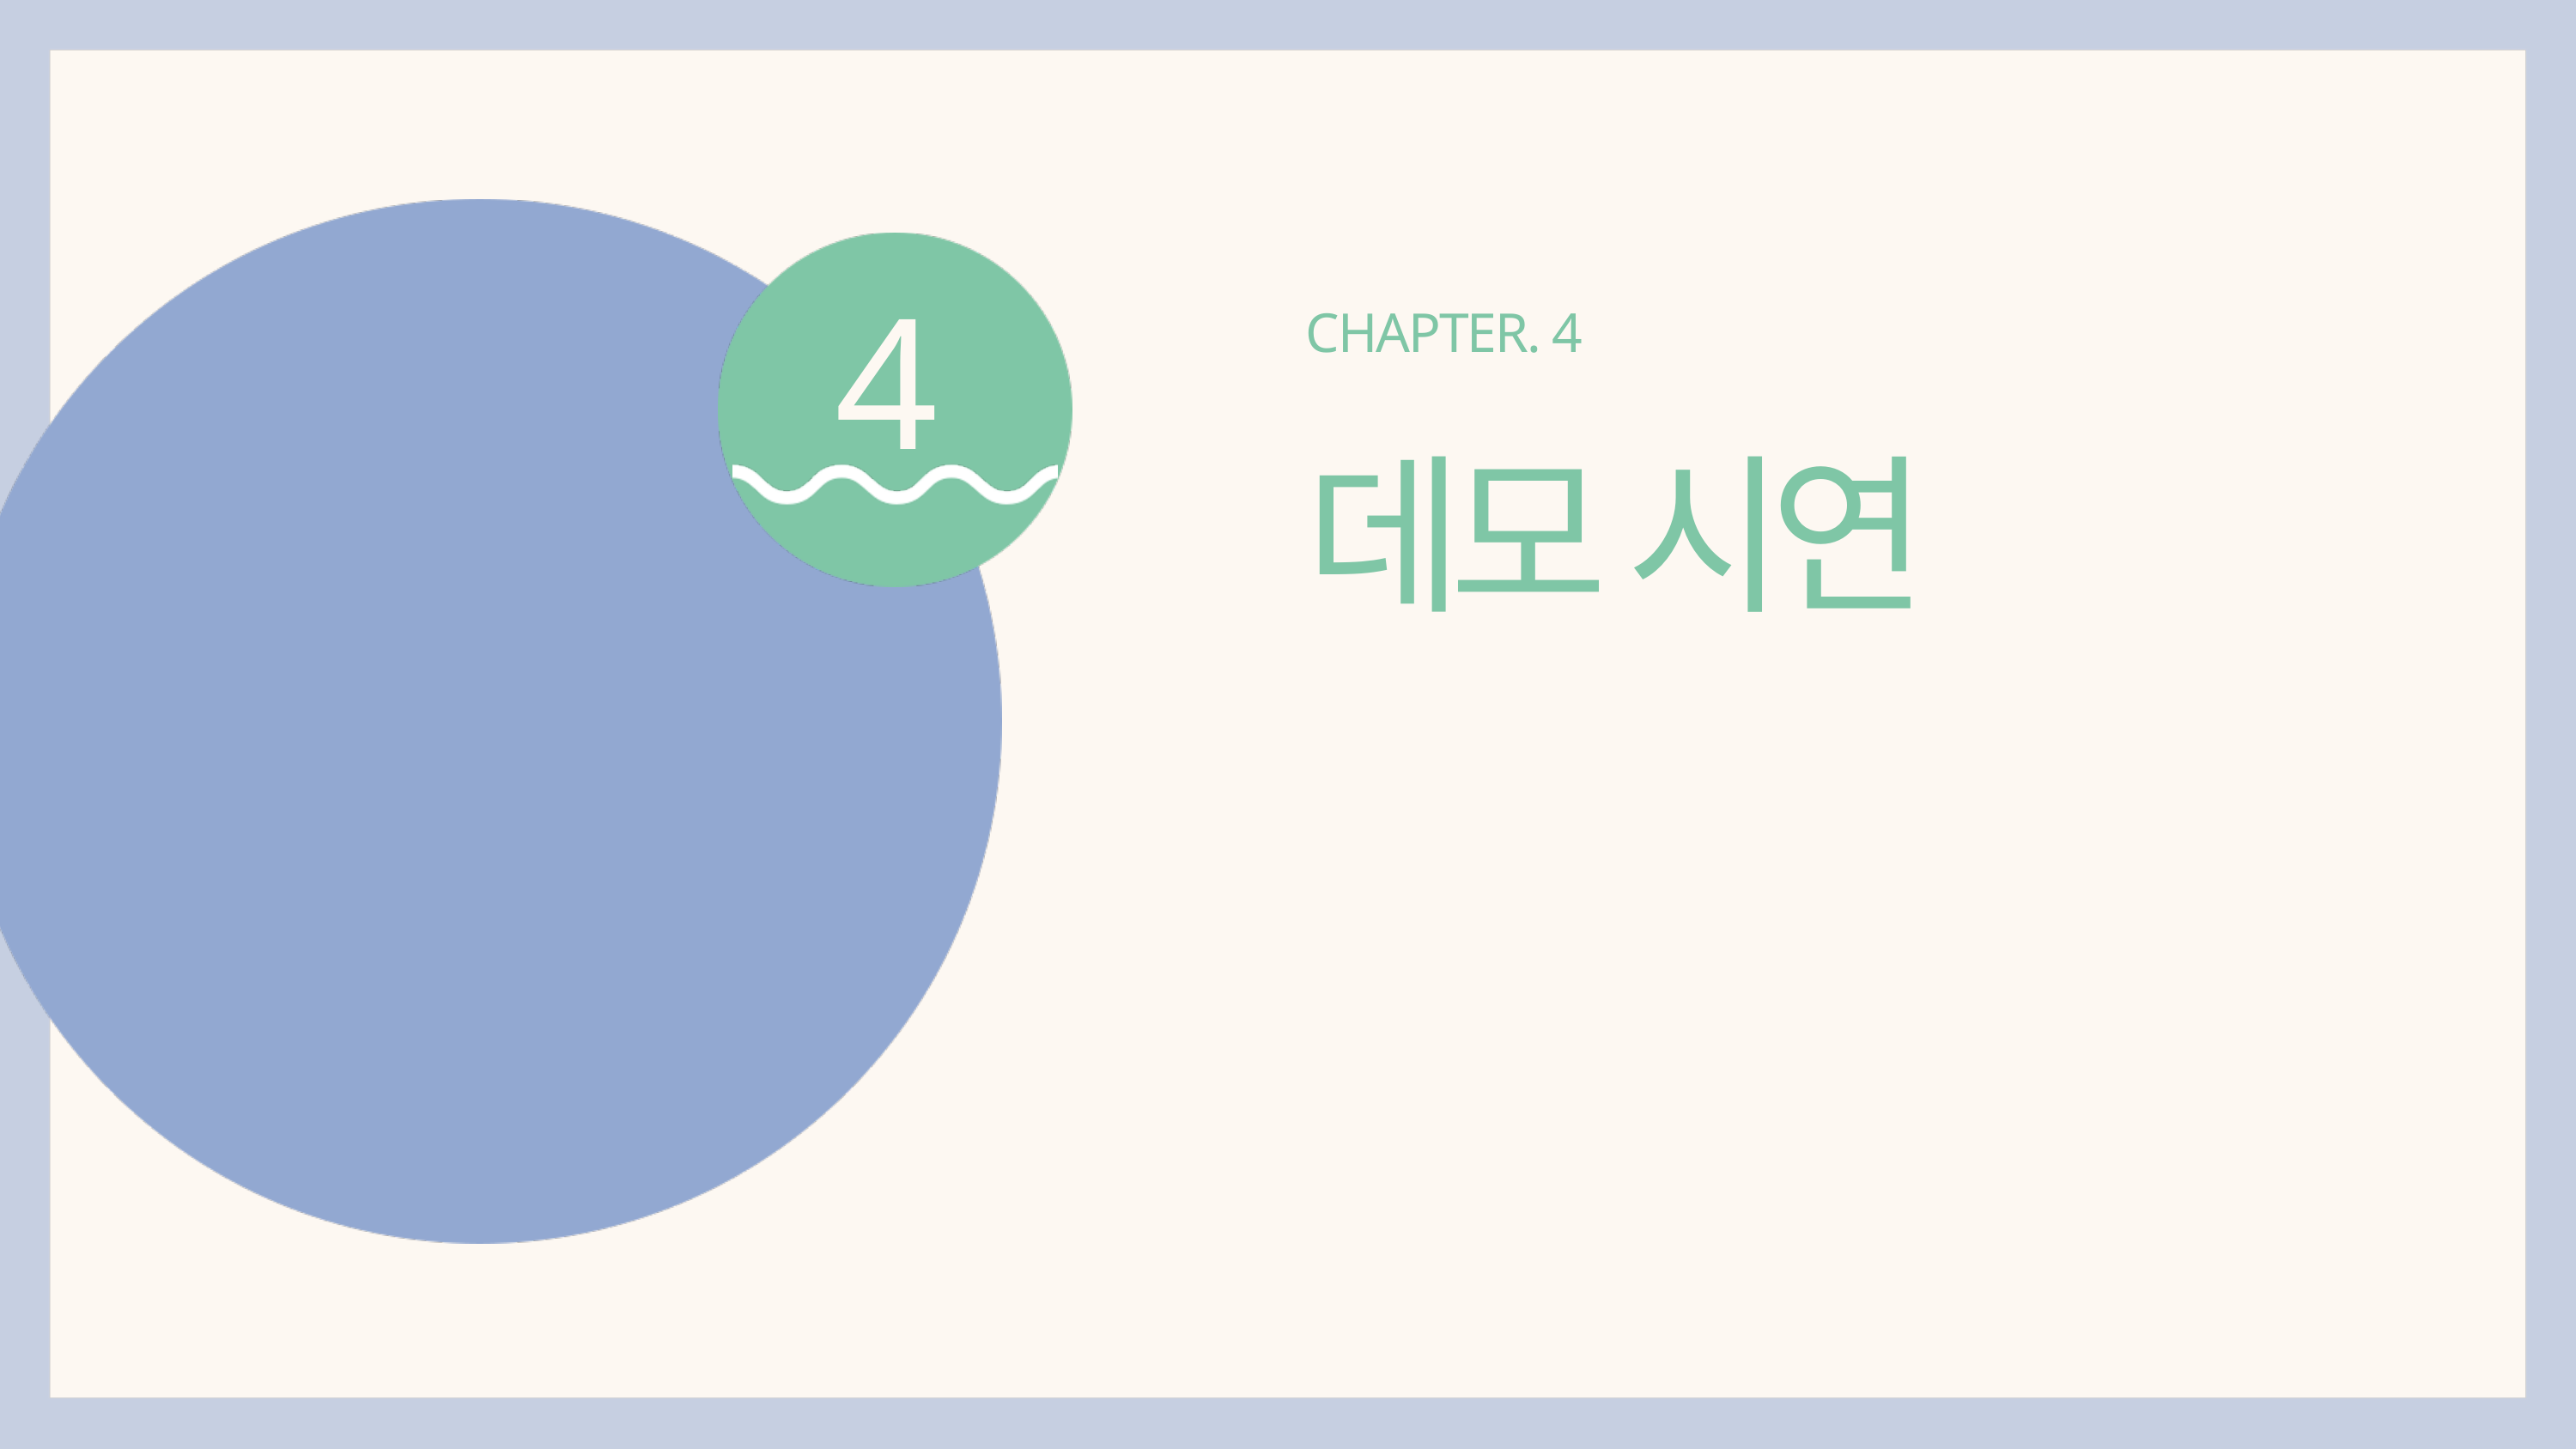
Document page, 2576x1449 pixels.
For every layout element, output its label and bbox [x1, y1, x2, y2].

text_box [0, 199, 1003, 1244]
text_box [0, 0, 2576, 1449]
text_box [718, 233, 1072, 587]
text_box [732, 463, 1058, 507]
